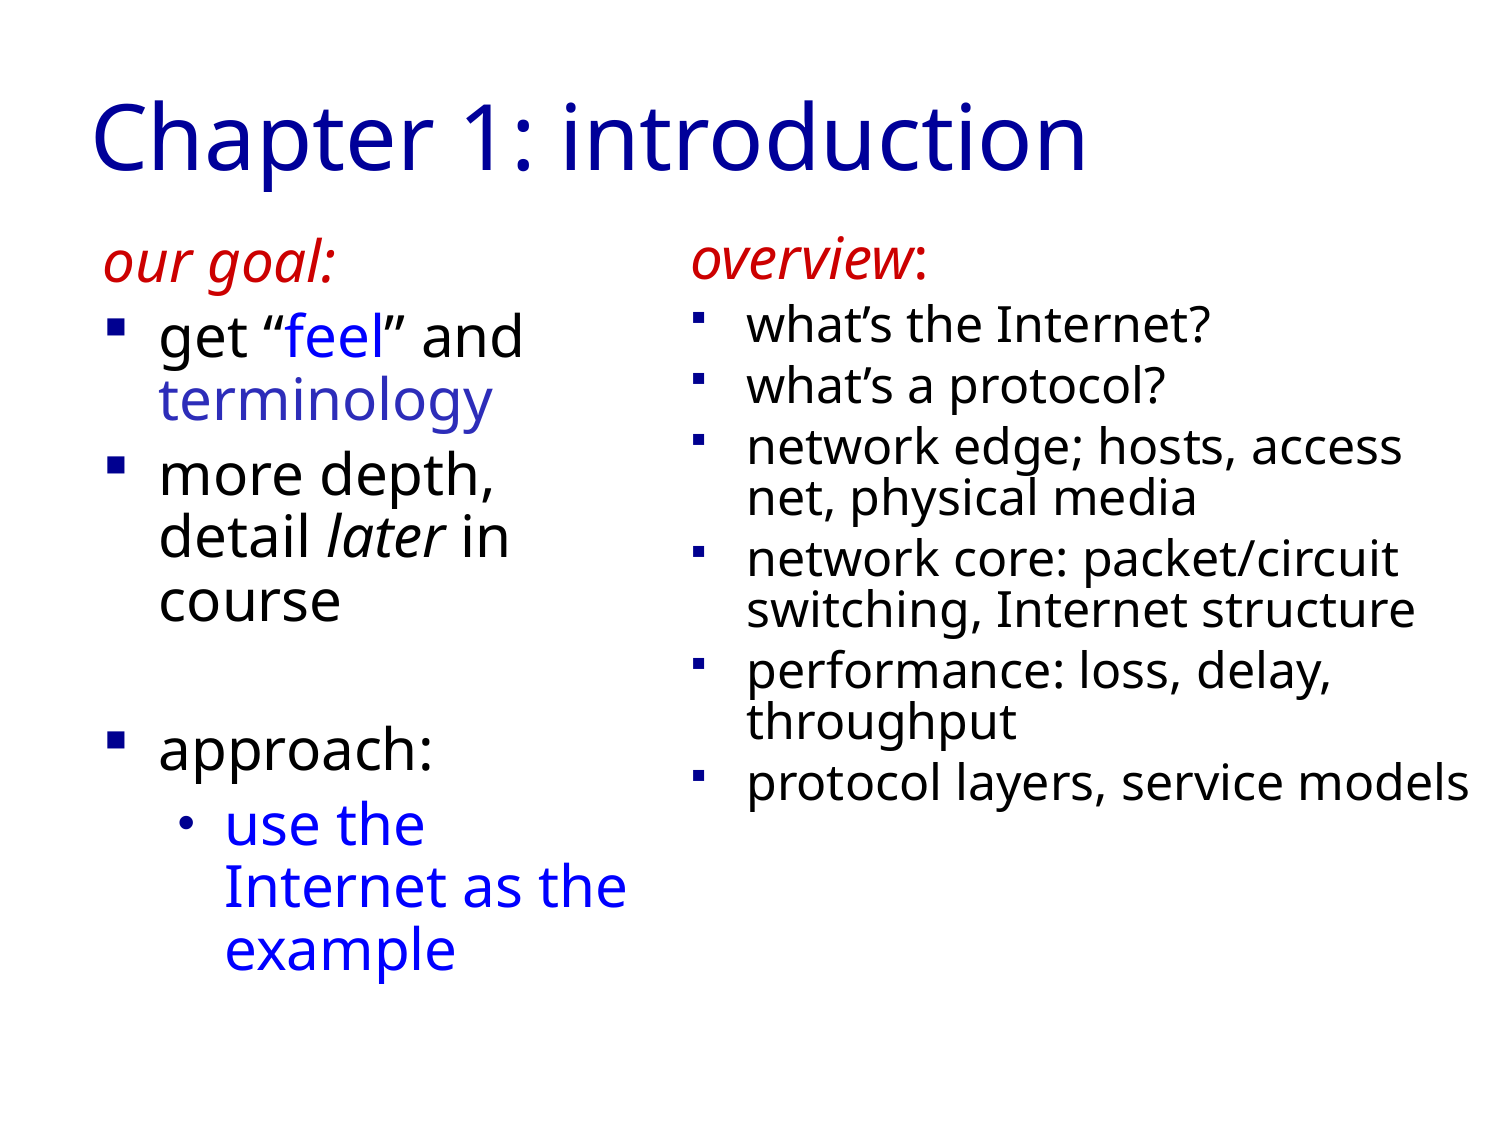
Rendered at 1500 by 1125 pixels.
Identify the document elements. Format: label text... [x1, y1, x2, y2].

list overview: what’s the Internet? what’s a protocol? network edge; hosts, access net, physical media network core: packet/circuit switching, Internet structure performance: loss, delay, throughput protocol layers, service models [675, 224, 1500, 1086]
list our goal: get “feel” and terminology more depth, detail later in course approach: use the Internet as the example [87, 224, 675, 988]
title Chapter 1: introduction [75, 39, 1350, 228]
